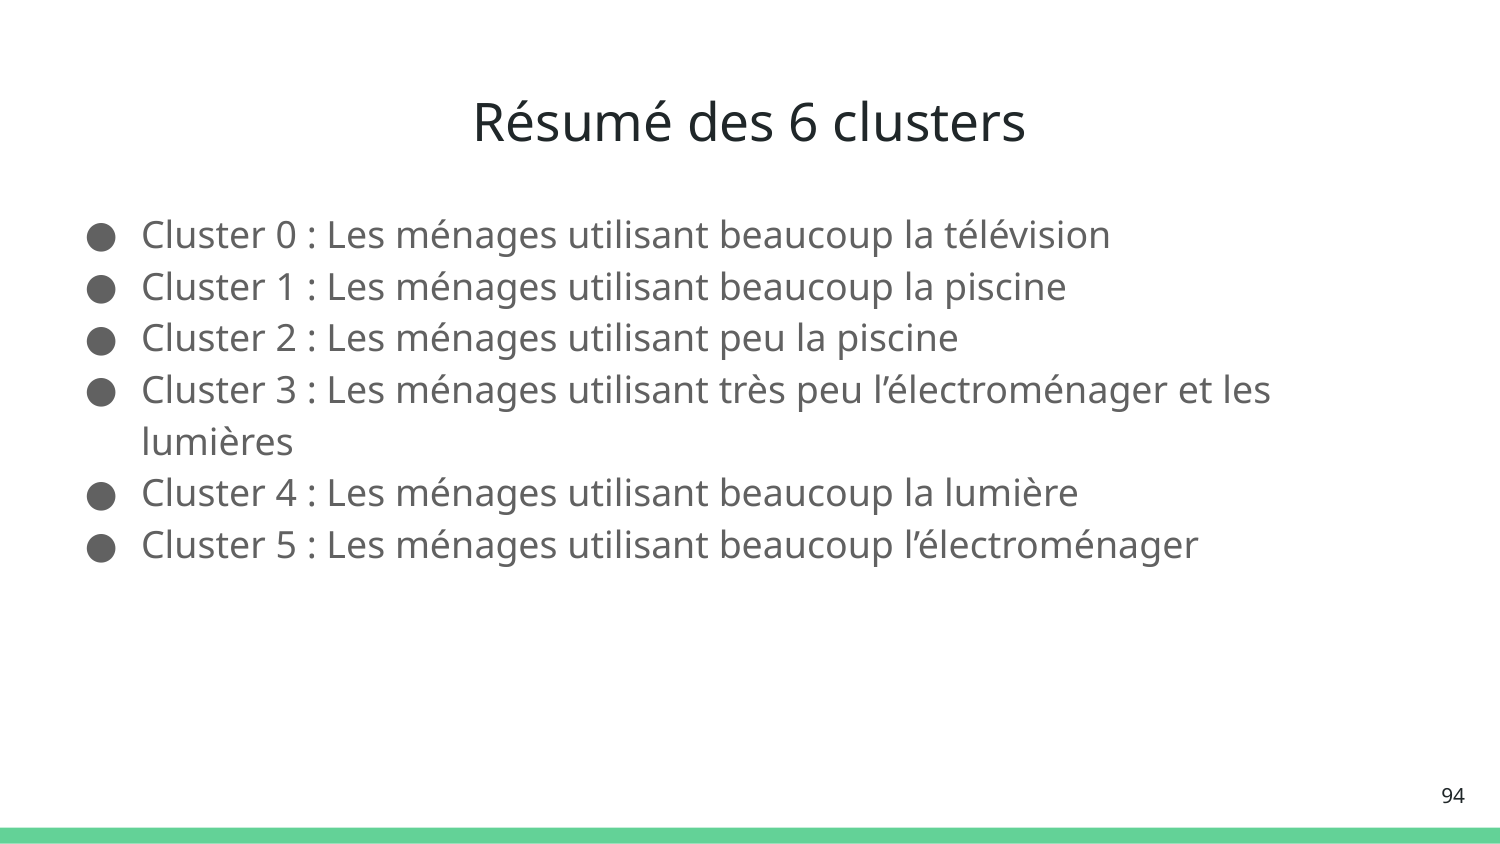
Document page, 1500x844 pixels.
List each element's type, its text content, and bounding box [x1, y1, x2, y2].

list Cluster 0 : Les ménages utilisant beaucoup la télévision Cluster 1 : Les ménages utilisant beaucoup la piscine Cluster 2 : Les ménages utilisant peu la piscine Cluster 3 : Les ménages utilisant très peu l’électroménager et les lumières Cluster 4 : Les ménages utilisant beaucoup la lumière Cluster 5 : Les ménages utilisant beaucoup l’électroménager [51, 189, 1449, 750]
title Résumé des 6 clusters [51, 72, 1449, 167]
slide_number ‹#› [1389, 764, 1480, 830]
